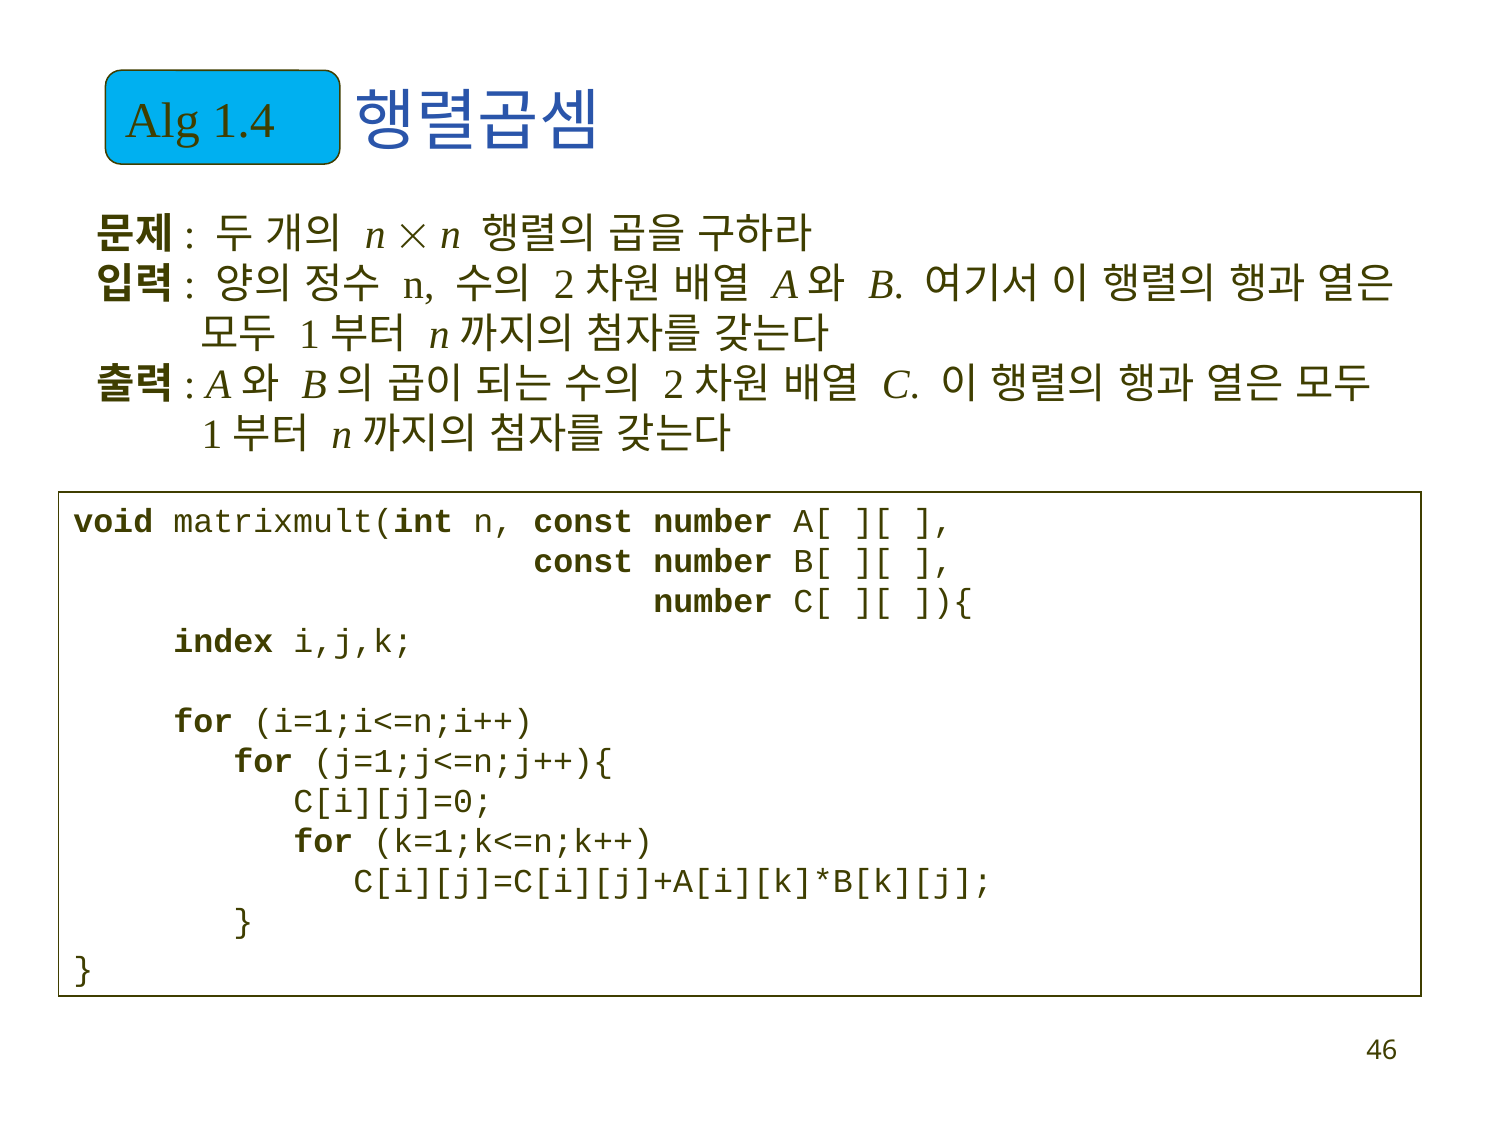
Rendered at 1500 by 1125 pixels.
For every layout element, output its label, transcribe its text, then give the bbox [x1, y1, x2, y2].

text_box Alg 1.4 [105, 70, 340, 165]
text_box void matrixmult(int n, const number A[ ][ ], const number B[ ][ ], number C[ ][ ]){ index i,j,k; for (i=1;i<=n;i++) for (j=1;j<=n;j++){ C[i][j]=0; for (k=1;k<=n;k++) C[i][j]=C[i][j]+A[i][k]*B[k][j]; } } [58, 492, 1421, 997]
list 행렬곱셈 [339, 70, 1337, 171]
text_box 문제: 두 개의 n  n 행렬의 곱을 구하라 입력: 양의 정수 n, 수의 2차원 배열 A와 B. 여기서 이 행렬의 행과 열은 모두 1부터 n까지의 첨자를 갖는다 출력: A와 B의 곱이 되는 수의 2차원 배열 C. 이 행렬의 행과 열은 모두 1부터 n까지의 첨자를 갖는다 [81, 199, 1465, 464]
slide_number 46 [1099, 1024, 1413, 1101]
